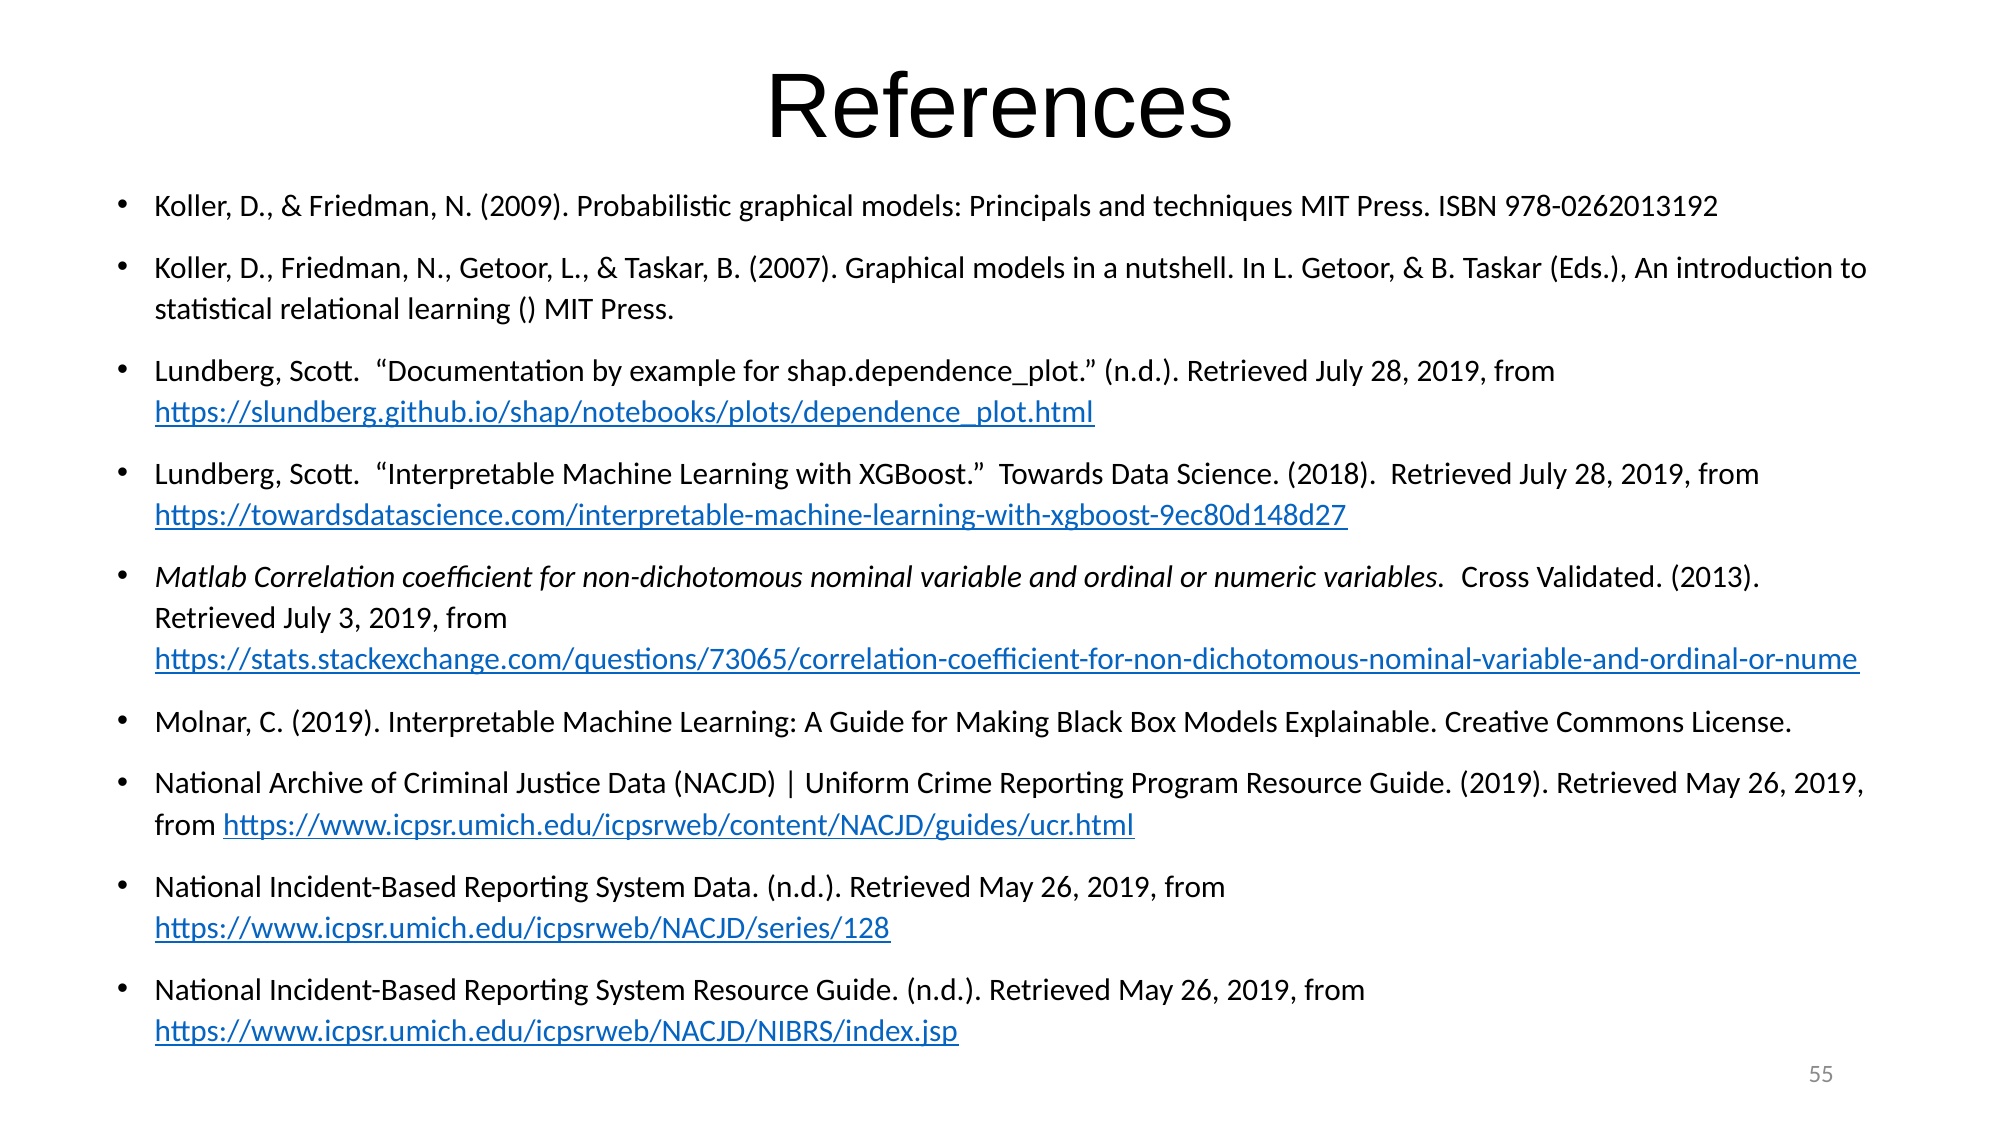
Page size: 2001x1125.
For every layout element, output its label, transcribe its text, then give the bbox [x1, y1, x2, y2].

slide_number 55 [1793, 1042, 1863, 1103]
title References [324, 23, 1675, 163]
list Koller, D., & Friedman, N. (2009). Probabilistic graphical models: Principals and techniques MIT Press. ISBN 978-0262013192 Koller, D., Friedman, N., Getoor, L., & Taskar, B. (2007). Graphical models in a nutshell. In L. Getoor, & B. Taskar (Eds.), An introduction to statistical relational learning () MIT Press. Lundberg, Scott. “Documentation by example for shap.dependence_plot.” (n.d.). Retrieved July 28, 2019, from https://slundberg.github.io/shap/notebooks/plots/dependence_plot.html Lundberg, Scott. “Interpretable Machine Learning with XGBoost.” Towards Data Science. (2018). Retrieved July 28, 2019, from https://towardsdatascience.com/interpretable-machine-learning-with-xgboost-9ec80d148d27 Matlab Correlation coefficient for non-dichotomous nominal variable and ordinal or numeric variables. Cross Validated. (2013). Retrieved July 3, 2019, from https://stats.stackexchange.com/questions/73065/correlation-coefficient-for-non-dichotomous-nominal-variable-and-ordinal-or-nume Molnar, C. (2019). Interpretable Machine Learning: A Guide for Making Black Box Models Explainable. Creative Commons License. National Archive of Criminal Justice Data (NACJD) | Uniform Crime Reporting Program Resource Guide. (2019). Retrieved May 26, 2019, from https://www.icpsr.umich.edu/icpsrweb/content/NACJD/guides/ucr.html National Incident-Based Reporting System Data. (n.d.). Retrieved May 26, 2019, from https://www.icpsr.umich.edu/icpsrweb/NACJD/series/128 National Incident-Based Reporting System Resource Guide. (n.d.). Retrieved May 26, 2019, from https://www.icpsr.umich.edu/icpsrweb/NACJD/NIBRS/index.jsp [102, 173, 1902, 1085]
